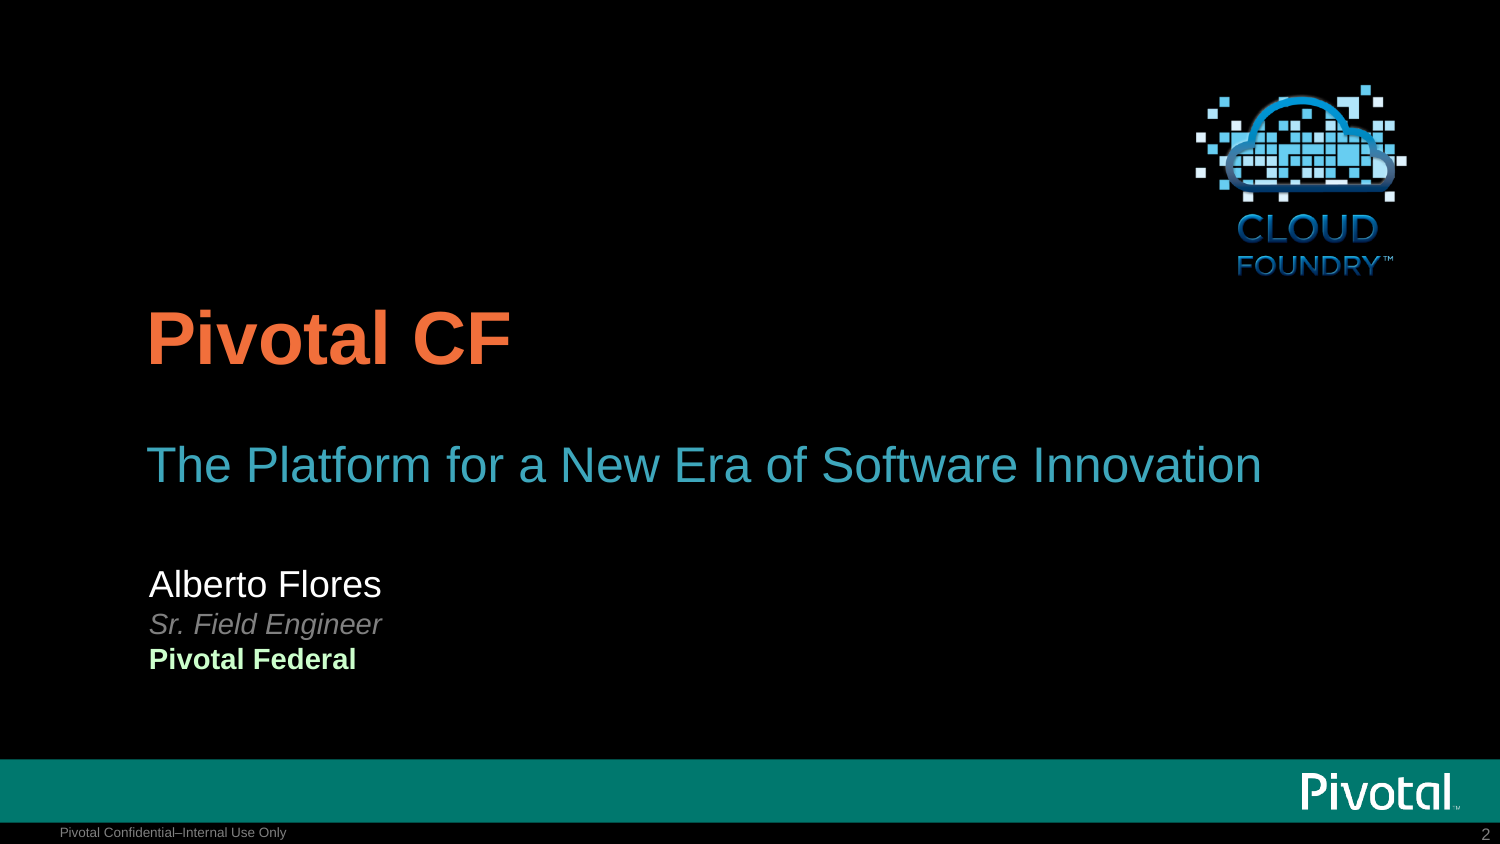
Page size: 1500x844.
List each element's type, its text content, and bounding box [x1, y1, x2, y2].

subtitle The Platform for a New Era of Software Innovation [146, 431, 1421, 493]
title Pivotal CF [146, 297, 866, 381]
picture [1302, 773, 1460, 810]
list Alberto Flores Sr. Field Engineer Pivotal Federal [149, 560, 974, 677]
picture [1185, 60, 1429, 304]
